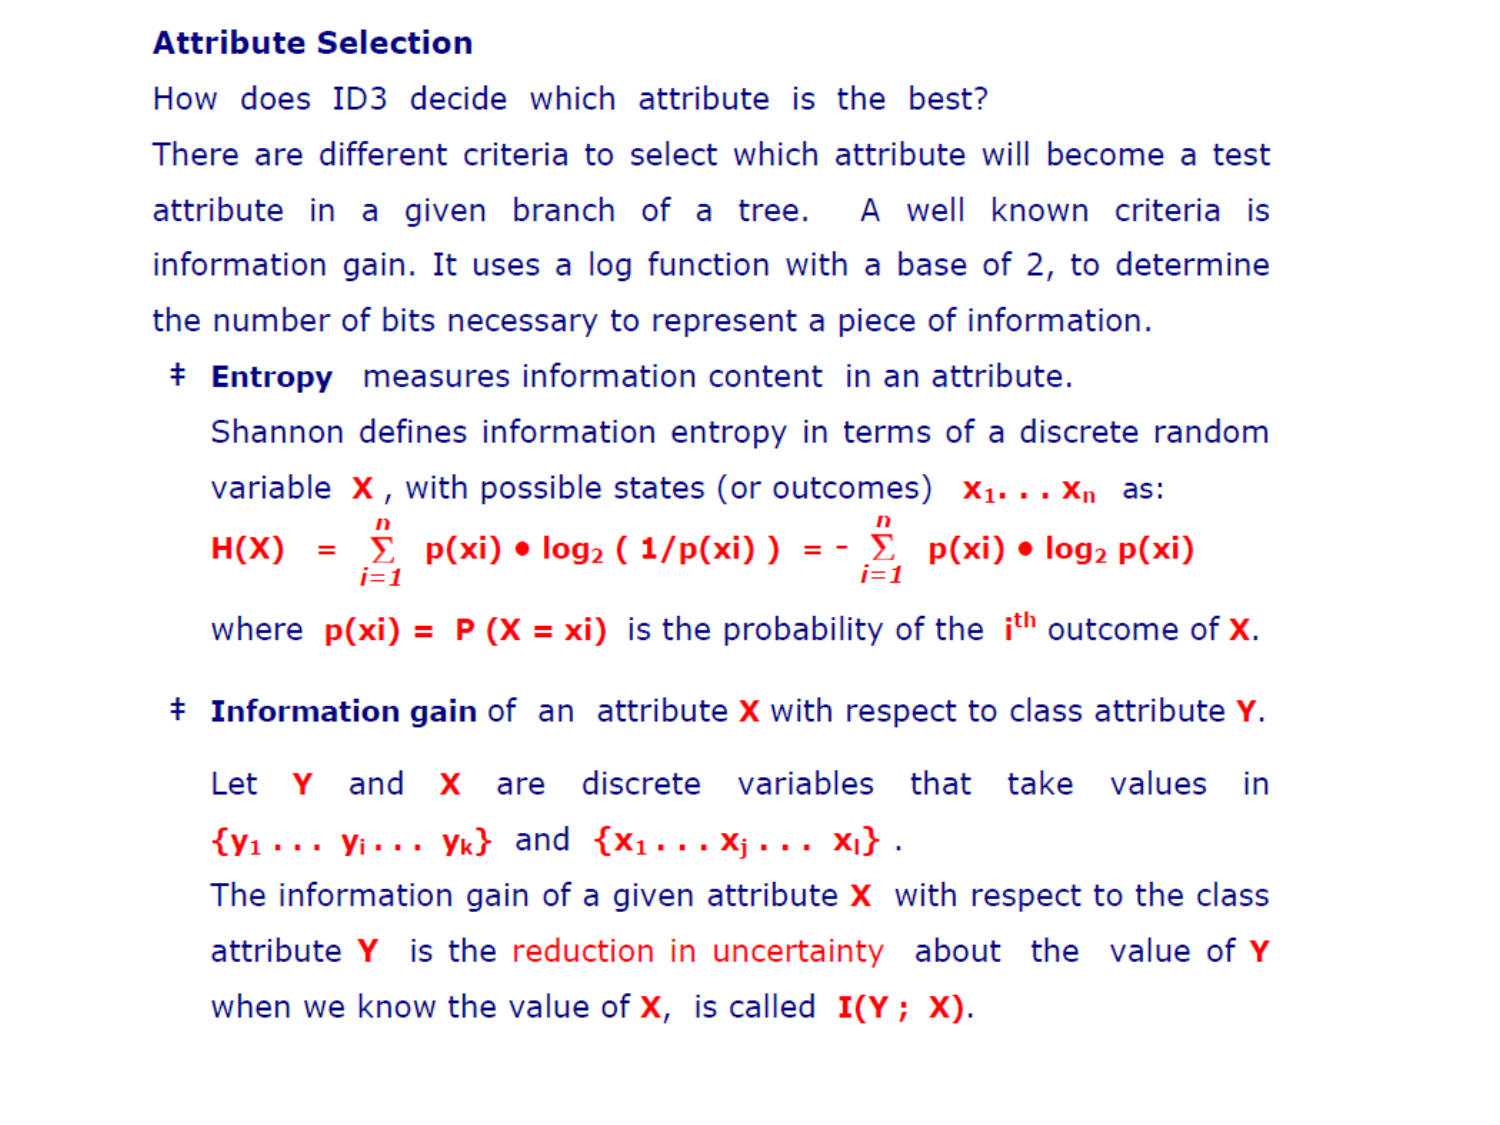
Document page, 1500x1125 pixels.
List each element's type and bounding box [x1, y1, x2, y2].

picture [149, 24, 1309, 1056]
